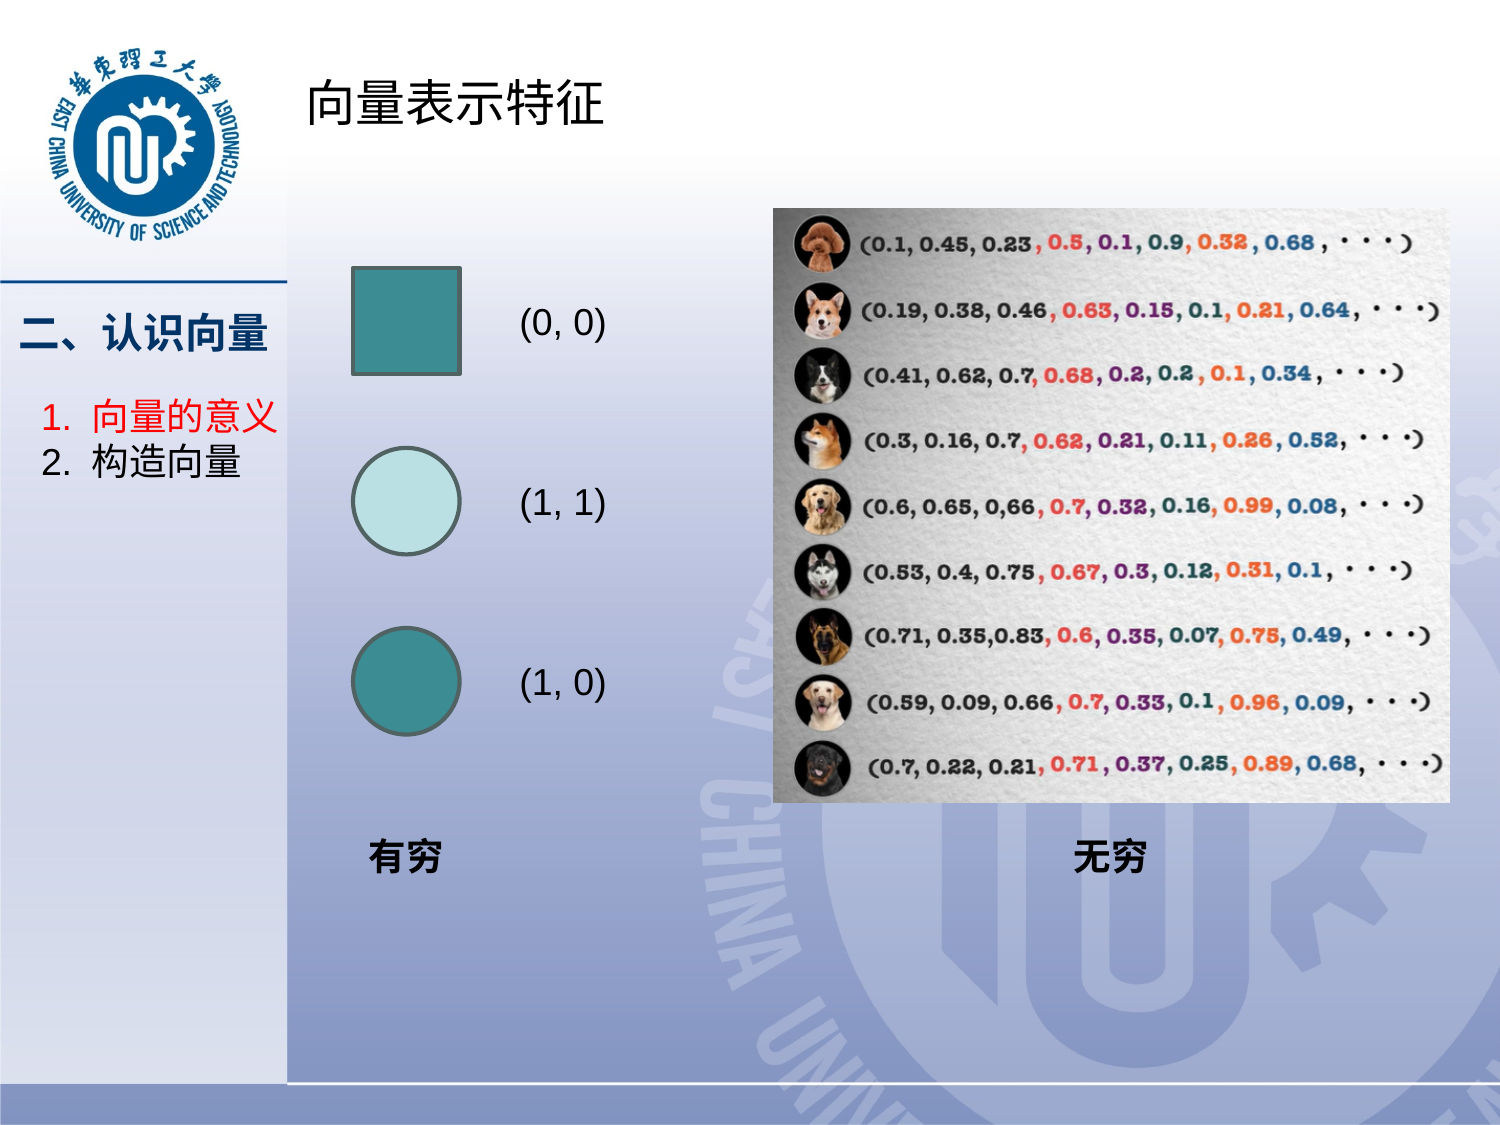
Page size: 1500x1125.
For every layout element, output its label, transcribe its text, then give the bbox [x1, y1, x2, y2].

text_box 有穷 [354, 826, 459, 886]
text_box 向量表示特征 [291, 64, 669, 140]
text_box [350, 445, 462, 557]
text_box [350, 625, 462, 737]
text_box (1, 0) [504, 650, 622, 711]
text_box (0, 0) [504, 290, 622, 351]
title 二、认识向量 [0, 278, 433, 386]
picture [0, 0, 1500, 1125]
text_box (1, 1) [504, 470, 622, 531]
text_box 1. 向量的意义 2. 构造向量 [26, 385, 295, 491]
text_box 无穷 [1059, 826, 1164, 886]
text_box [351, 266, 462, 376]
